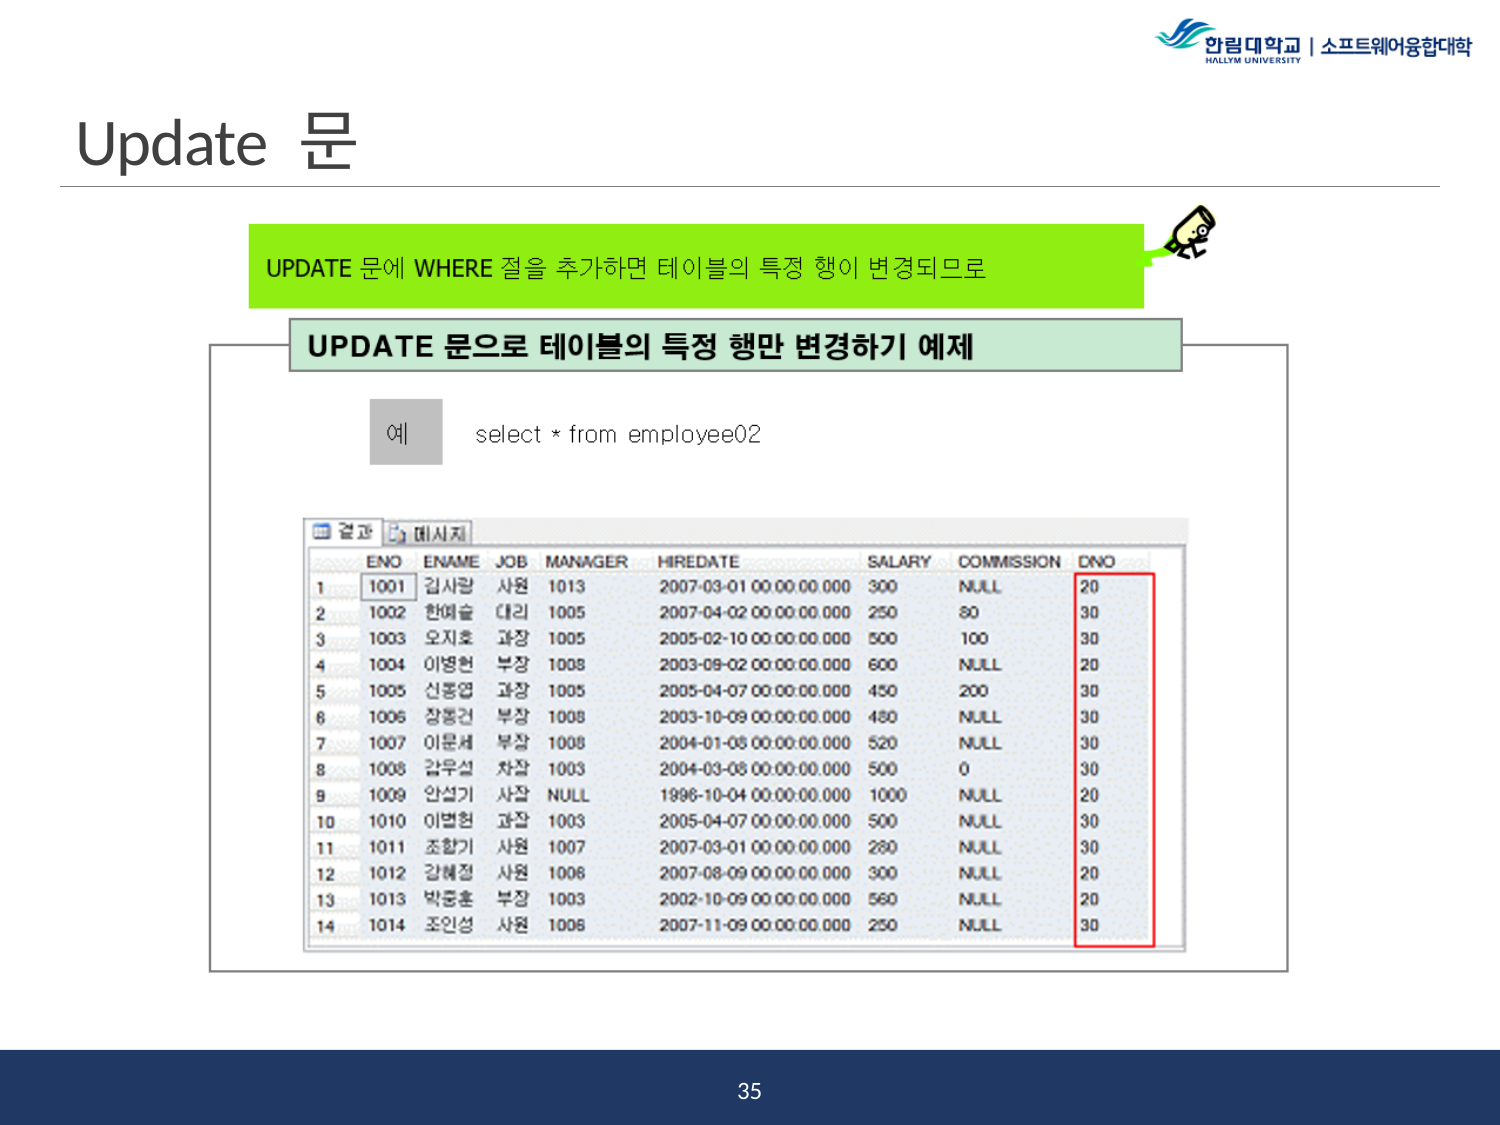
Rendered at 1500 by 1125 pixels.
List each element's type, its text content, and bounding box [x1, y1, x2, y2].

slide_number 34 [669, 1059, 831, 1120]
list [176, 203, 1324, 982]
title Update 문 [60, 62, 1440, 187]
picture [1148, 7, 1483, 76]
